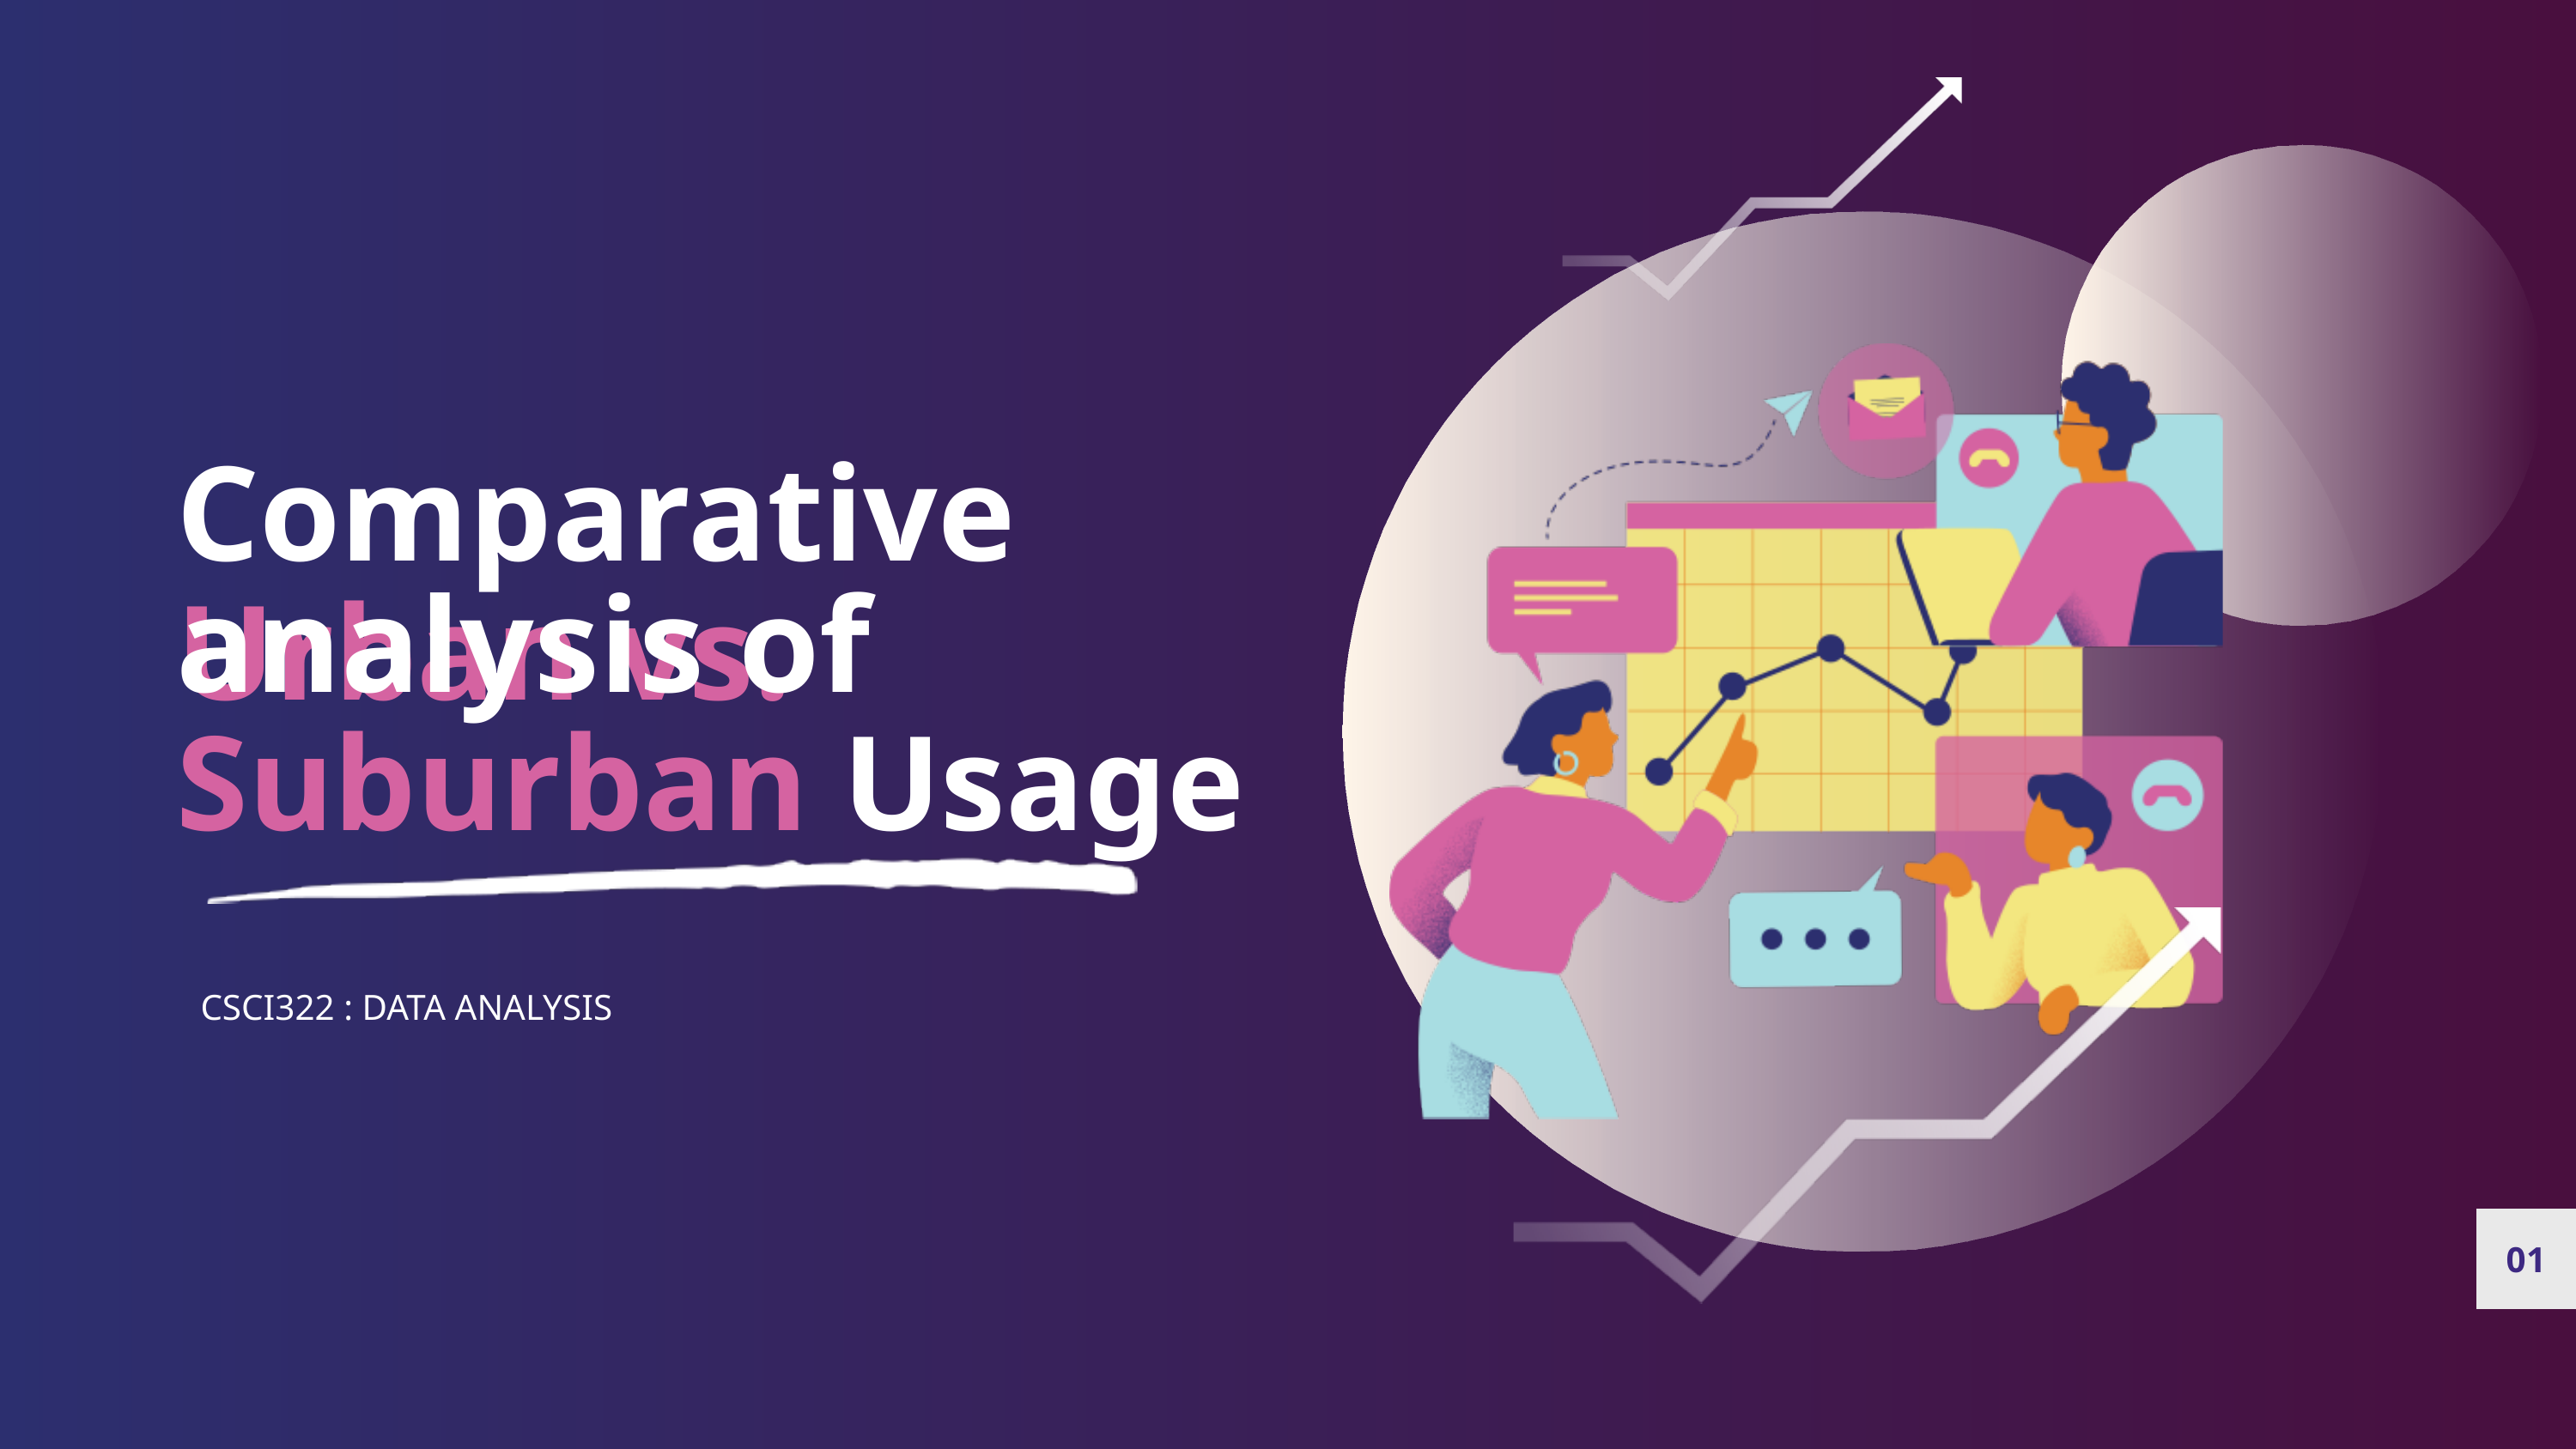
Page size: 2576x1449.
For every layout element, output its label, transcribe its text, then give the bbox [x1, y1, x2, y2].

text_box CSCI322 : DATA ANALYSIS [200, 979, 1196, 1028]
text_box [1342, 210, 2384, 1252]
text_box Comparative analysis of [176, 456, 1264, 718]
text_box [207, 856, 1138, 905]
text_box [1513, 1258, 2223, 1304]
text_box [2476, 1209, 2576, 1309]
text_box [2061, 144, 2543, 627]
text_box Urban vs. Suburban Usage [176, 718, 1264, 857]
text_box [1562, 77, 1964, 209]
